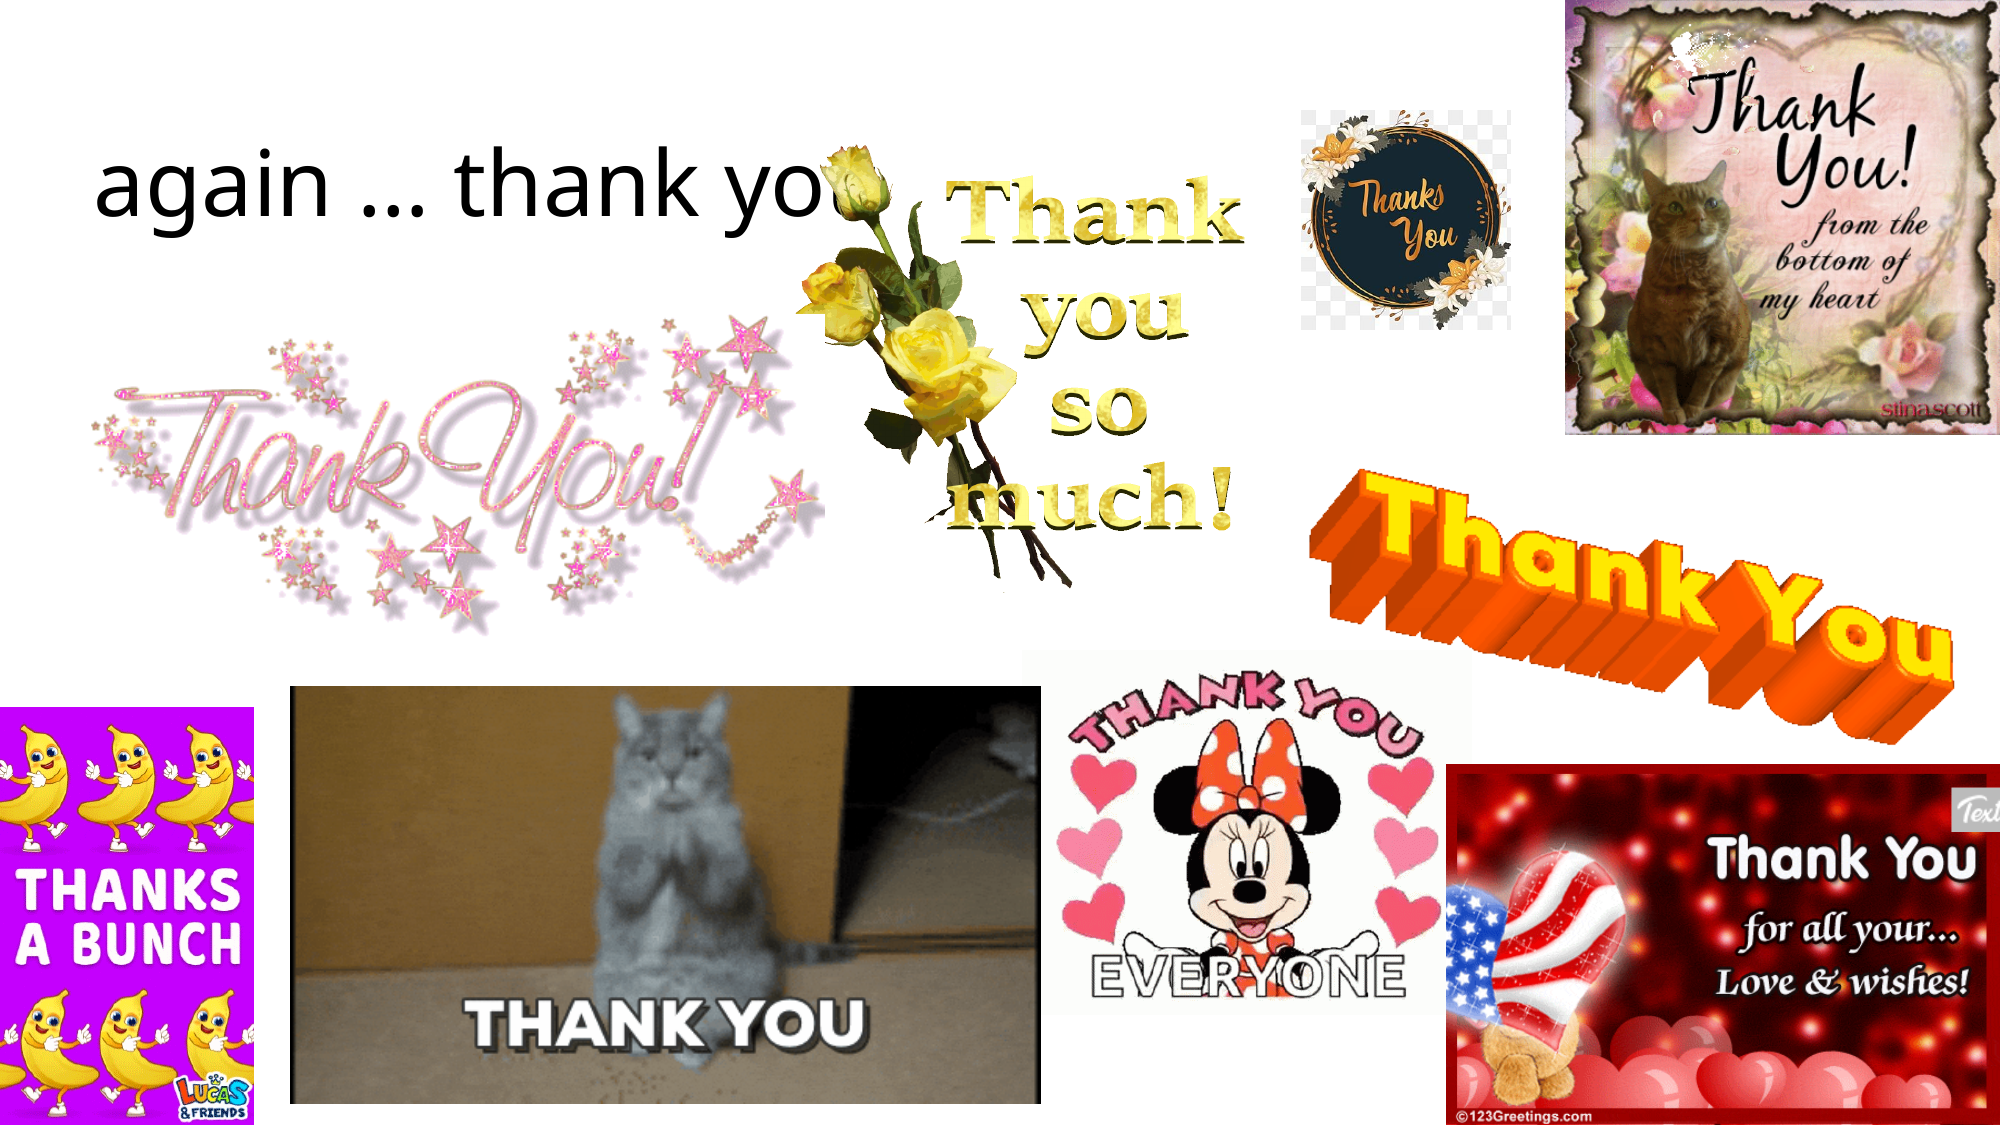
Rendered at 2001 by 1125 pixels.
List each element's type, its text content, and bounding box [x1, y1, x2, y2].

picture [90, 0, 2000, 1125]
title again … thank you [78, 78, 1564, 296]
picture [1301, 110, 1512, 331]
picture [0, 707, 255, 1125]
